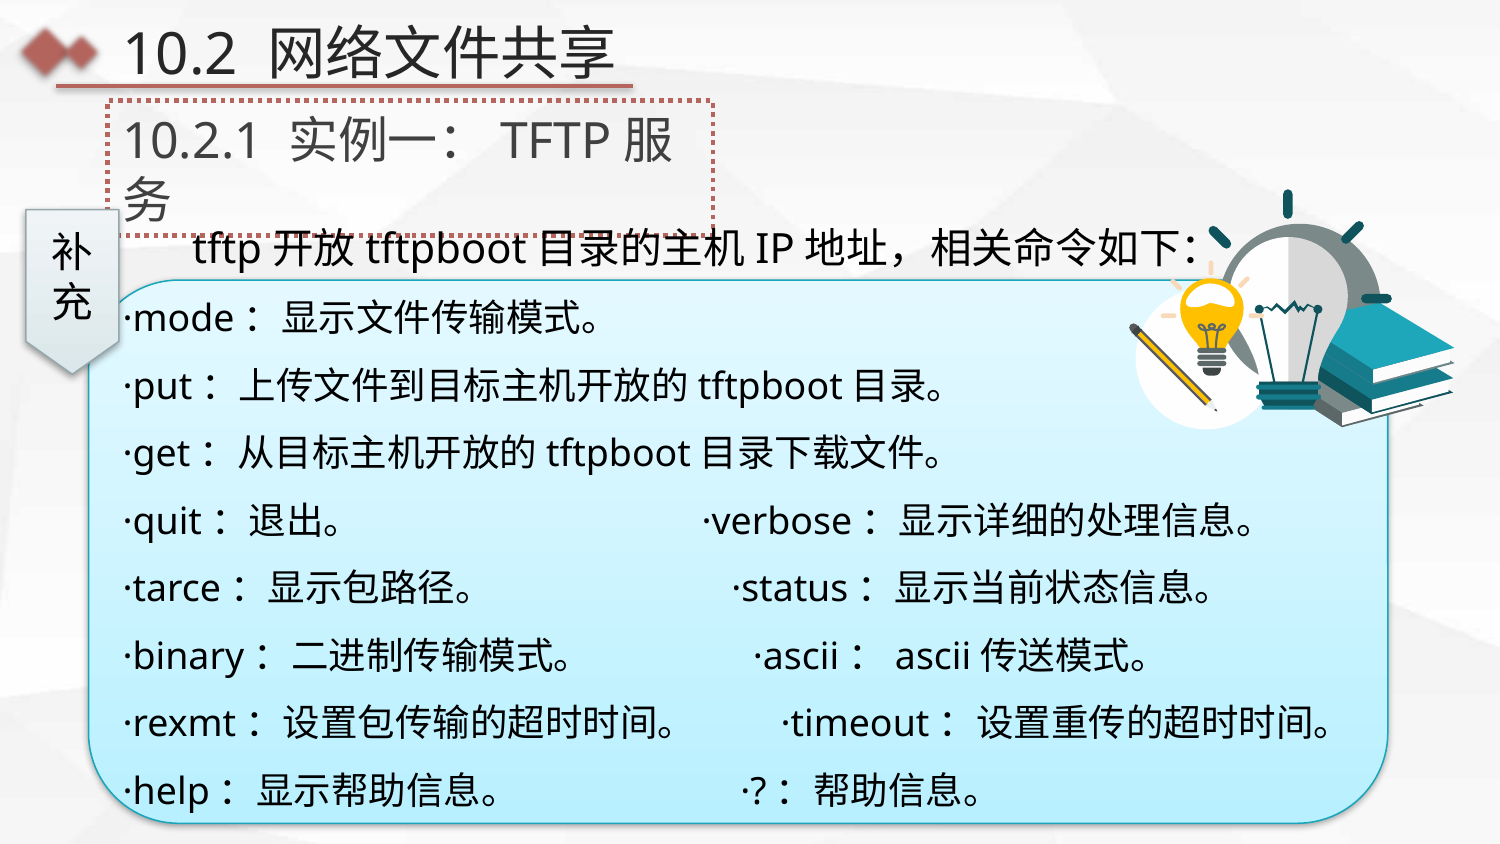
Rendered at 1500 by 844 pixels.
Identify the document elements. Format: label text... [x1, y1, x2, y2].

text_box [27, 34, 60, 71]
text_box 补充 [25, 208, 120, 375]
text_box 10.2 网络文件共享 [107, 9, 928, 94]
text_box [71, 42, 92, 63]
picture [0, 0, 1500, 844]
text_box [87, 360, 108, 791]
text_box tftp开放tftpboot目录的主机IP地址，相关命令如下： ·mode：显示文件传输模式。 ·put：上传文件到目标主机开放的tftpboot目录。 ·get：从目标主机开放的tftpboot目录下载文件。 ·quit：退出。 ·verbose：显示详细的处理信息。 ·tarce：显示包路径。 ·status：显示当前状态信息。 ·binary：二进制传输模式。 ·ascii：ascii传送模式。 ·rexmt：设置包传输的超时时间。 ·timeout：设置重传的超时时间。 ·help：显示帮助信息。 ·?：帮助信息。 [108, 189, 1389, 820]
text_box [152, 820, 1325, 825]
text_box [1128, 189, 1455, 430]
text_box 10.2.1 实例一：TFTP服务 [107, 100, 713, 207]
